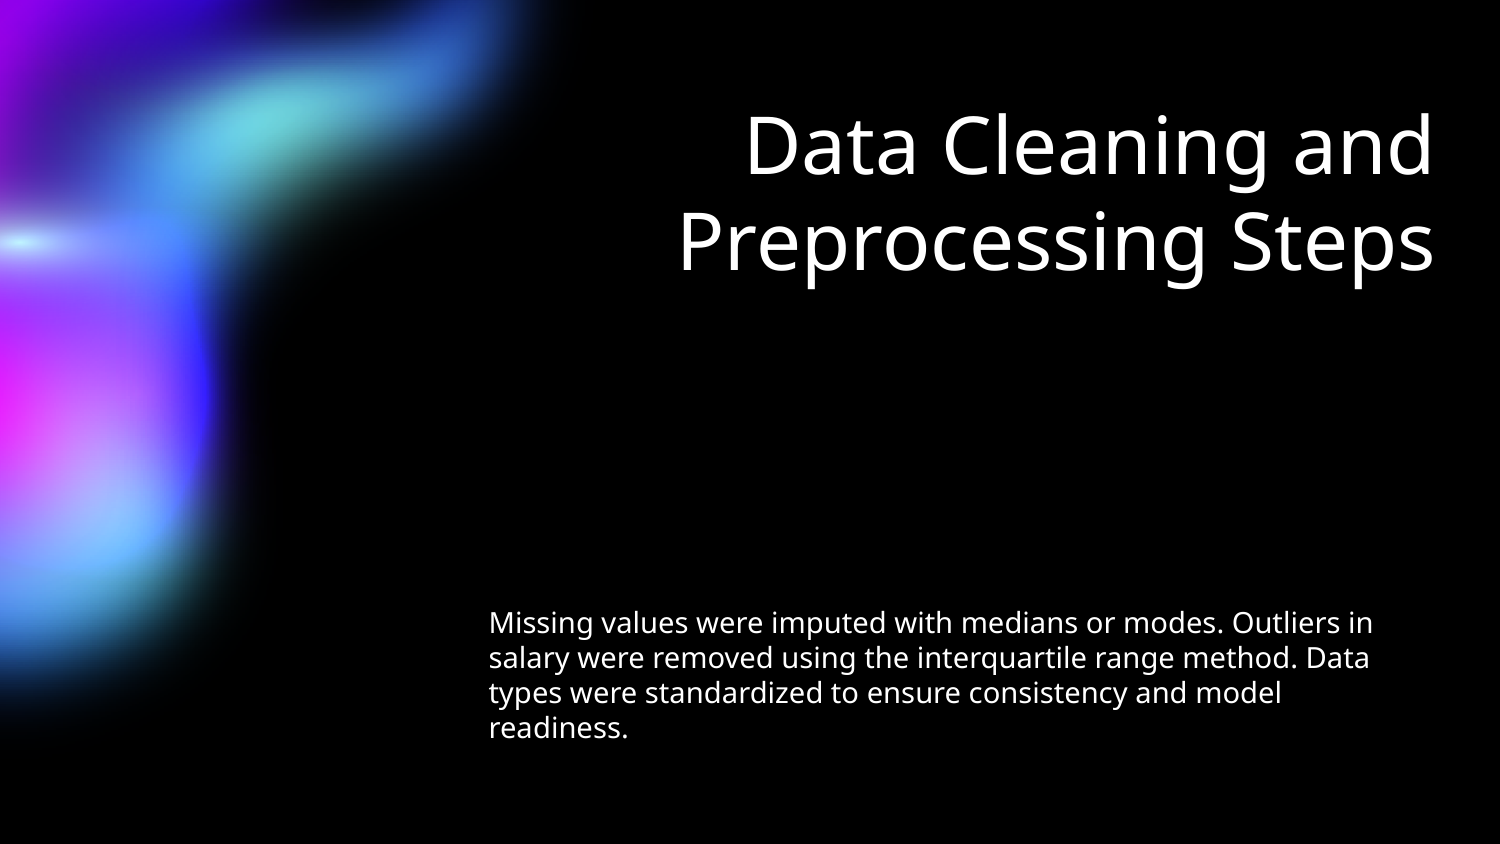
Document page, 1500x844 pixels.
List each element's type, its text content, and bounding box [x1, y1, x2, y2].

subtitle Missing values were imputed with medians or modes. Outliers in salary were removed using the interquartile range method. Data types were standardized to ensure consistency and model readiness. [473, 312, 1439, 760]
picture [0, 0, 1491, 844]
title Data Cleaning and Preprocessing Steps [275, 79, 1452, 302]
